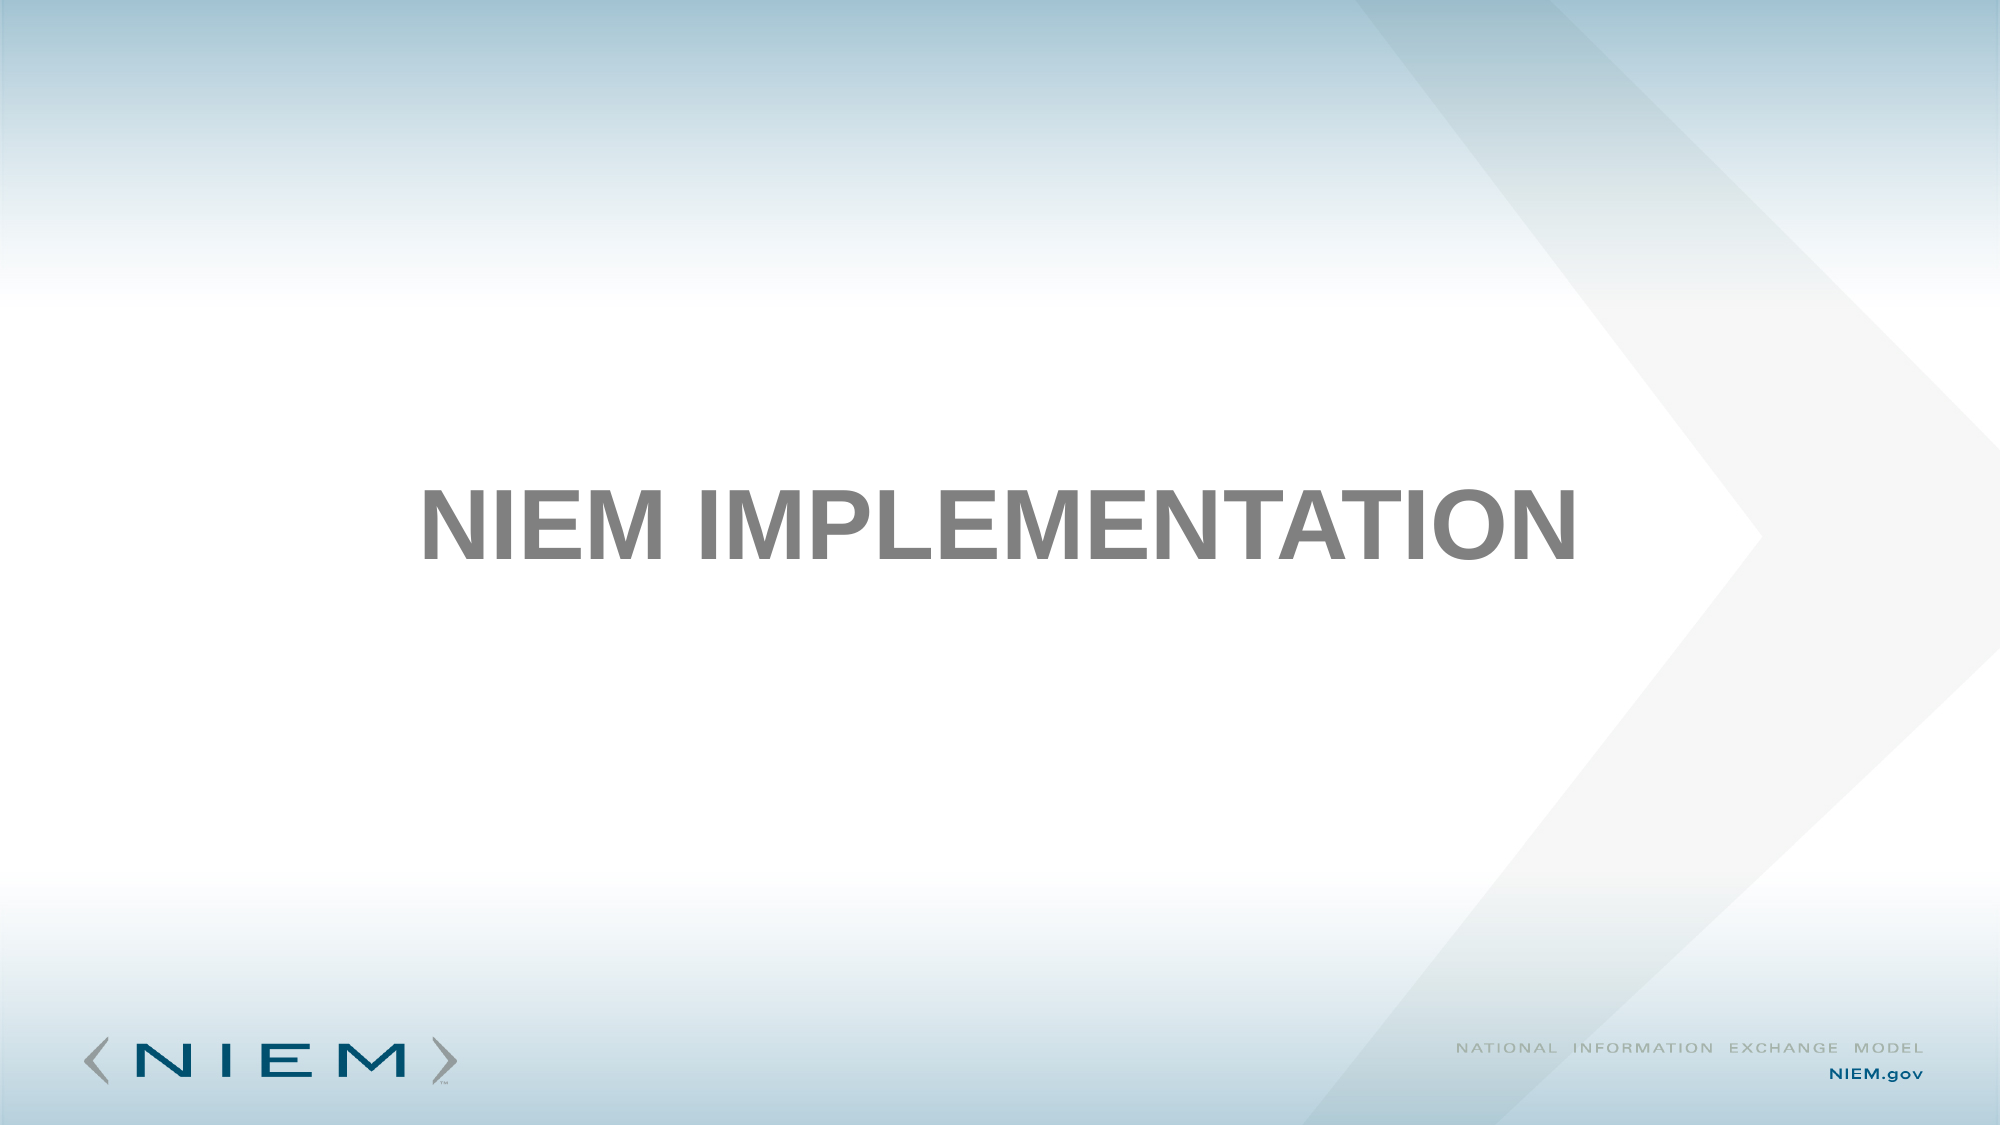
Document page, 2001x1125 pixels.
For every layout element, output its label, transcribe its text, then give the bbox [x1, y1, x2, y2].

picture [0, 0, 2000, 1125]
title NIEM Implementation [327, 474, 1673, 613]
